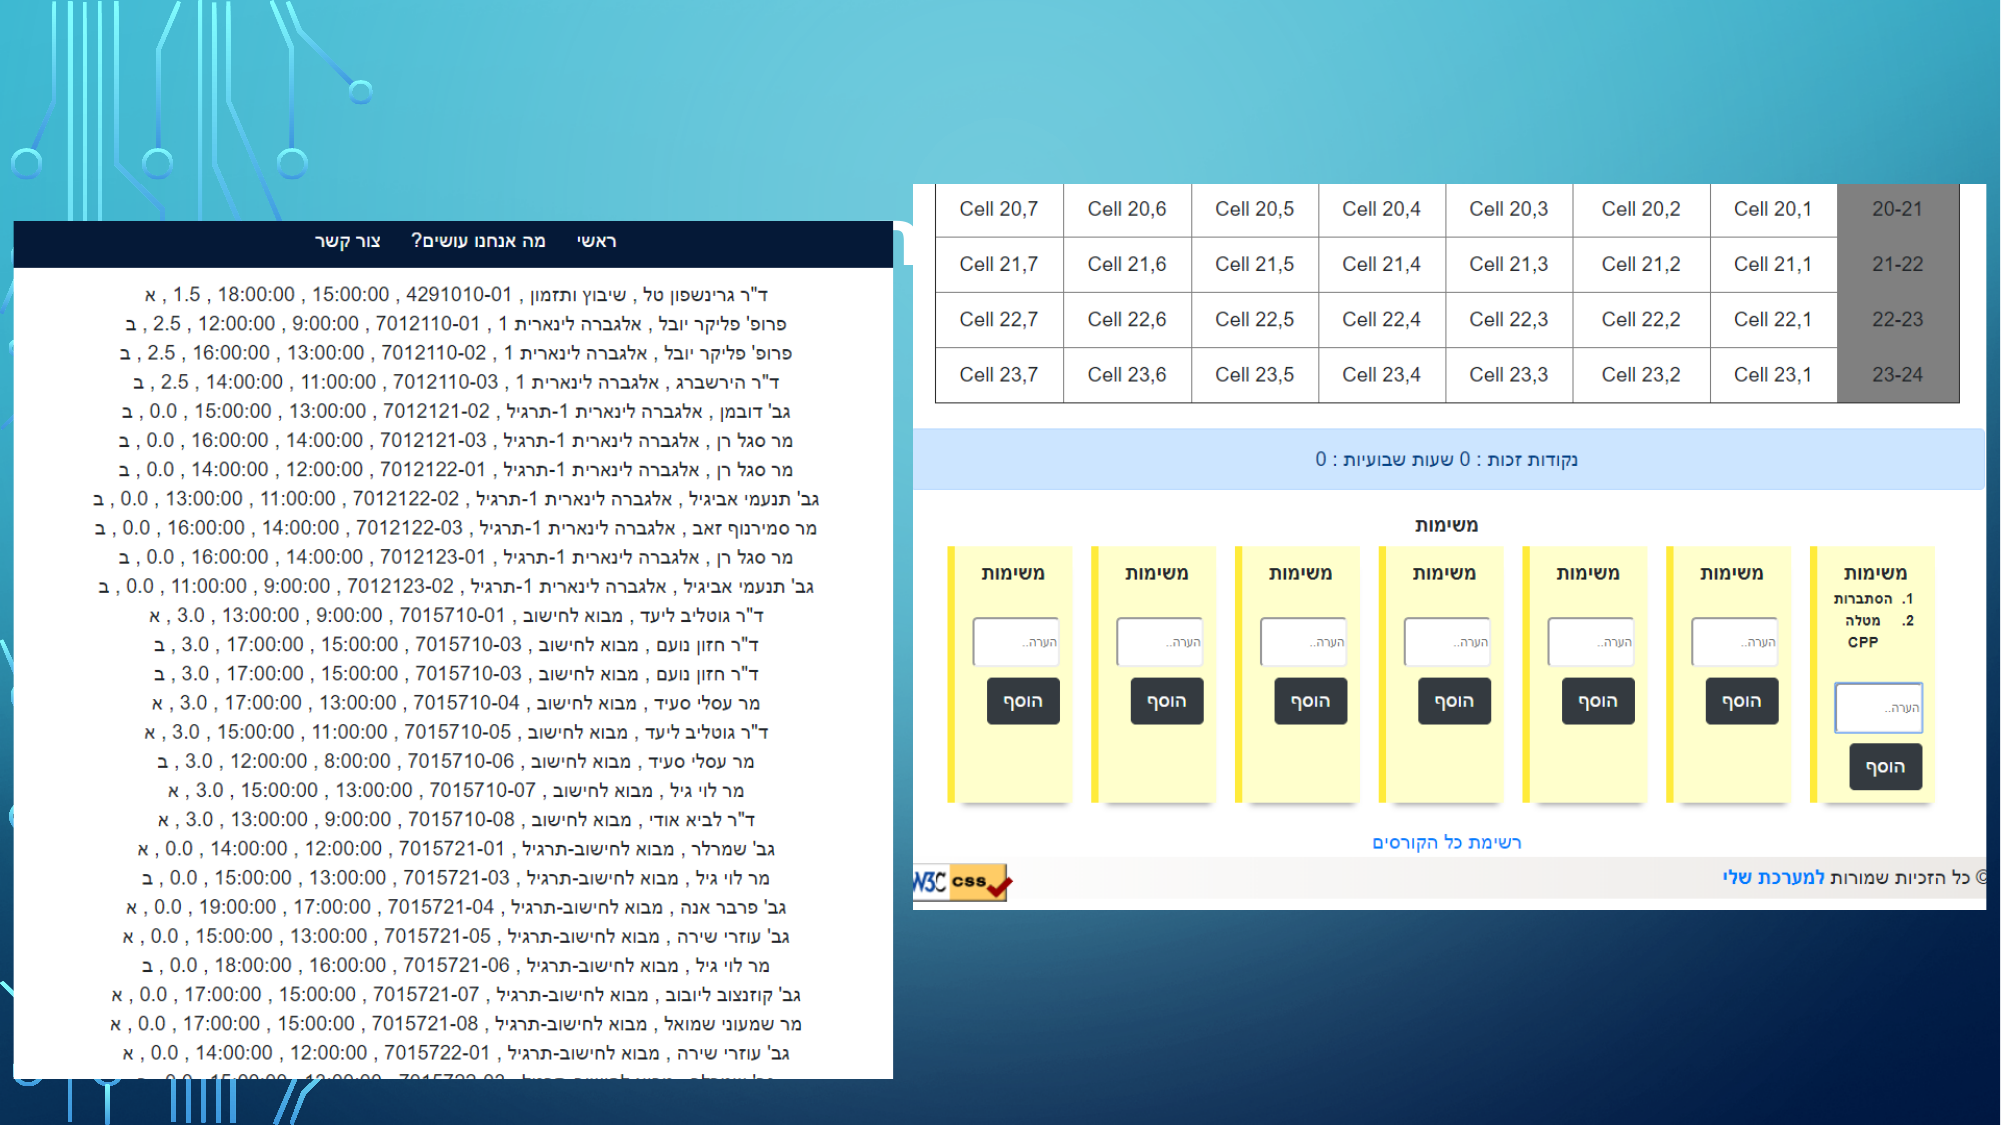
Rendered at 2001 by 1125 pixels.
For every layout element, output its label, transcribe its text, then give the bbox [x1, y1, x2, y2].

picture [13, 220, 894, 1080]
title תמונות [249, 184, 912, 650]
picture [912, 183, 1987, 910]
